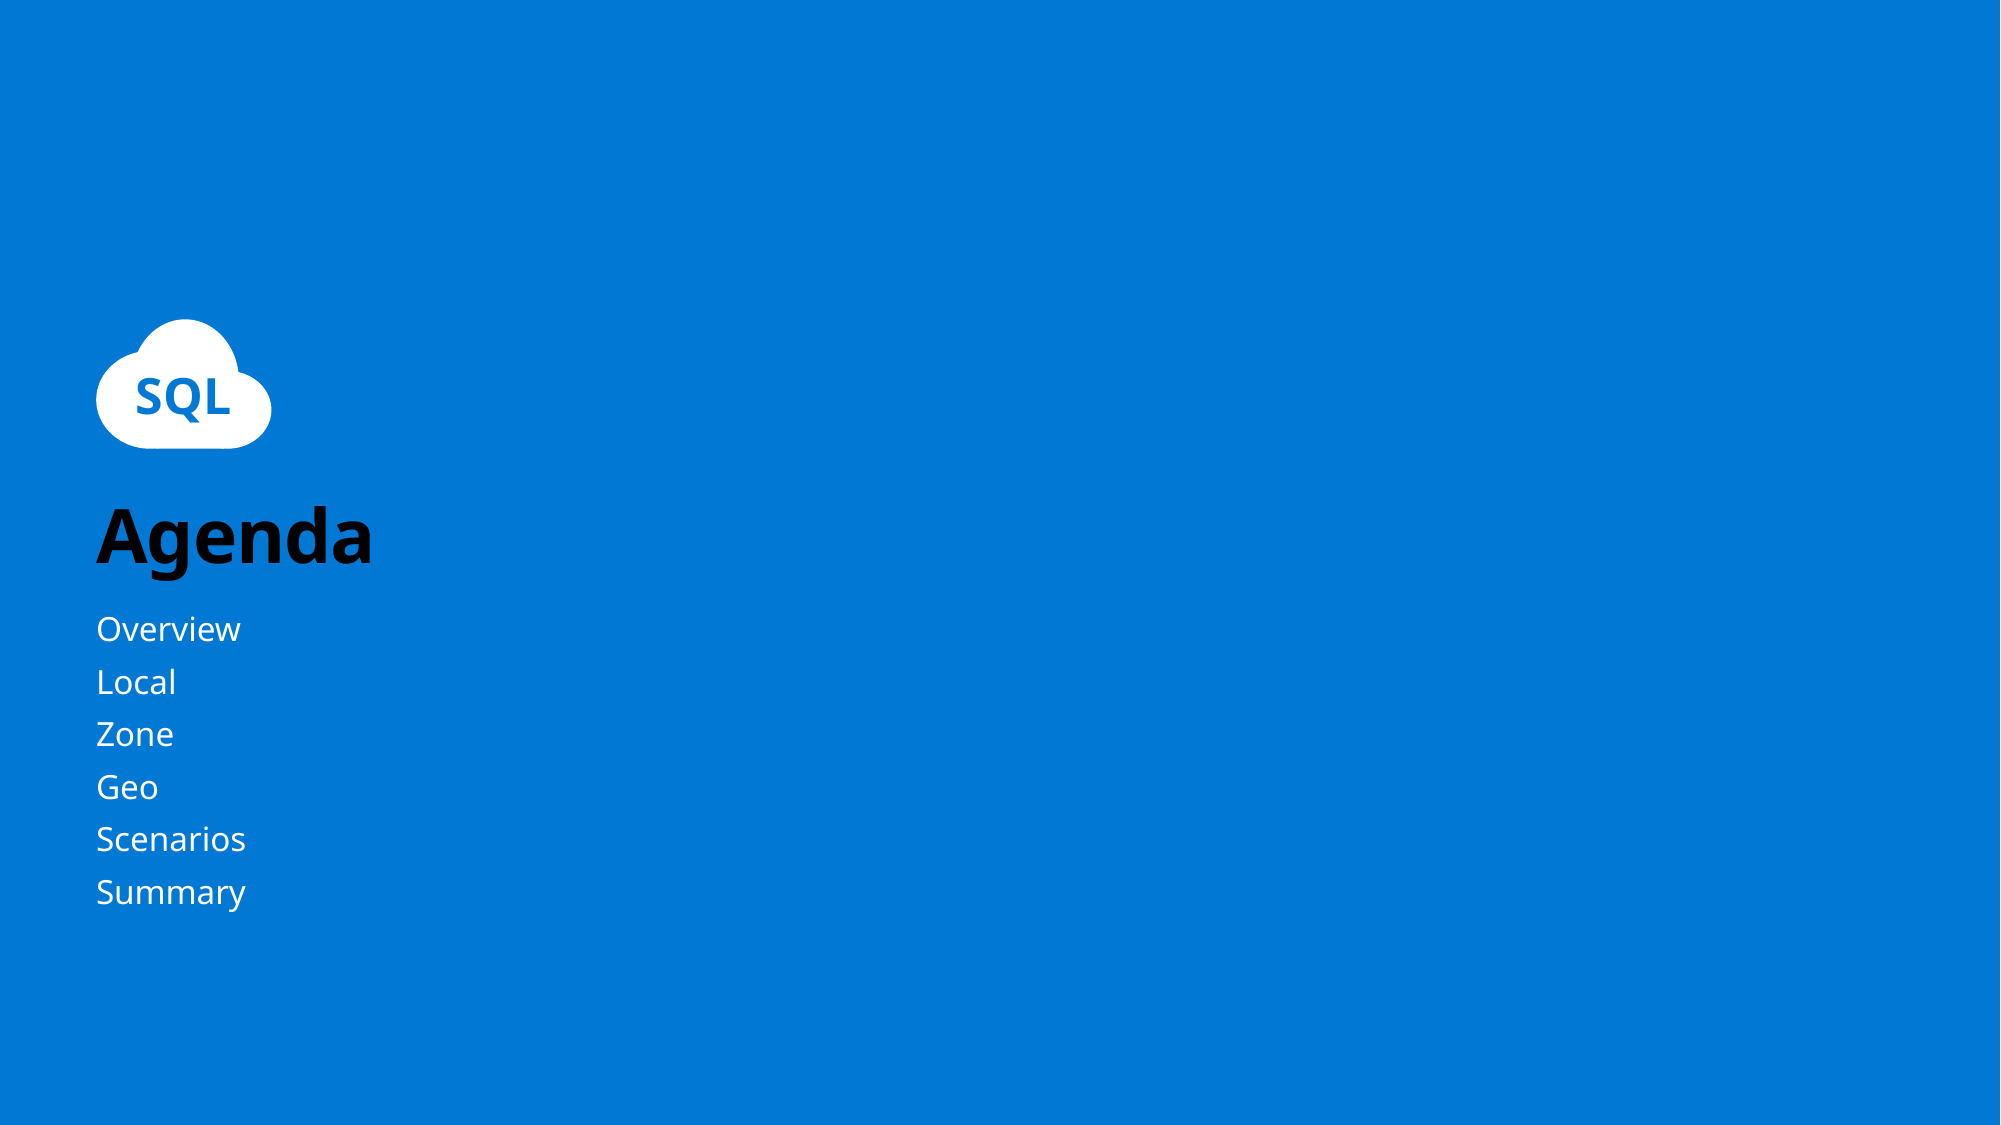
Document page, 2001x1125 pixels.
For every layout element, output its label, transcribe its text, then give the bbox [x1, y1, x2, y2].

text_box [95, 318, 272, 449]
text_box Overview Local Zone Geo Scenarios Summary [95, 608, 843, 964]
title Agenda [96, 498, 1596, 580]
